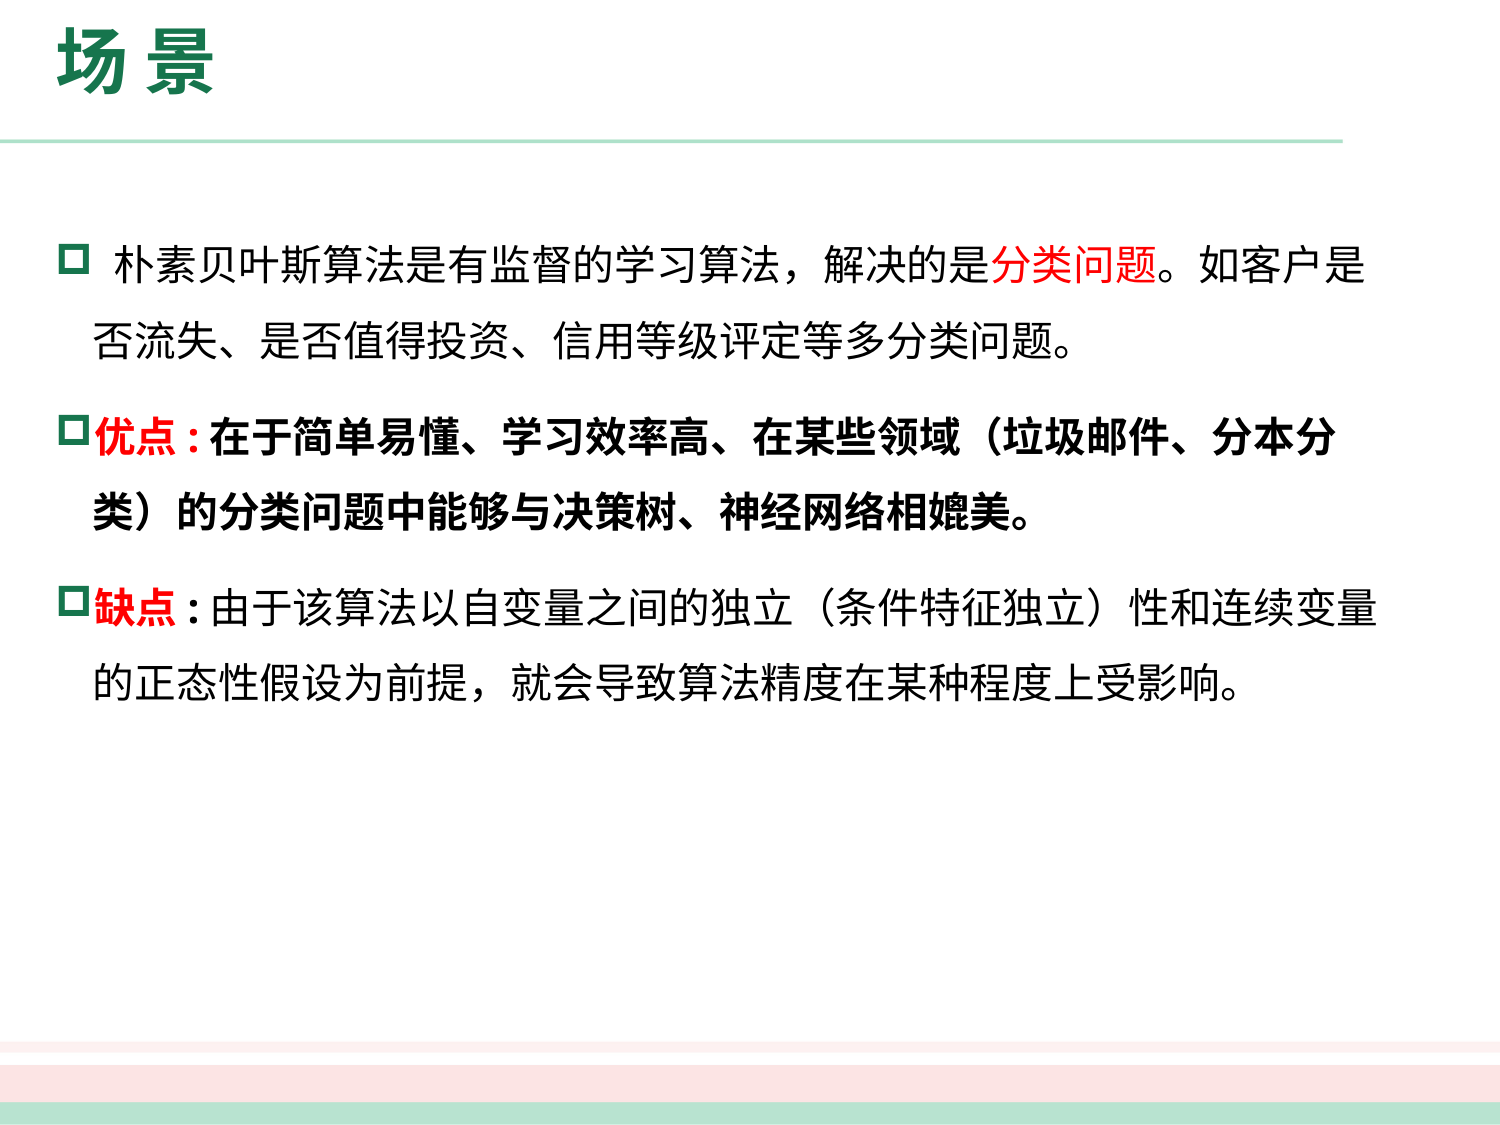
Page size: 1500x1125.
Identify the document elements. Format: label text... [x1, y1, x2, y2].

picture [0, 0, 1500, 1125]
list 朴素贝叶斯算法是有监督的学习算法，解决的是分类问题。如客户是否流失、是否值得投资、信用等级评定等多分类问题。 优点:在于简单易懂、学习效率高、在某些领域（垃圾邮件、分本分类）的分类问题中能够与决策树、神经网络相媲美。 缺点:由于该算法以自变量之间的独立（条件特征独立）性和连续变量的正态性假设为前提，就会导致算法精度在某种程度上受影响。 [40, 206, 1405, 828]
title 场 景 [40, 18, 1335, 112]
